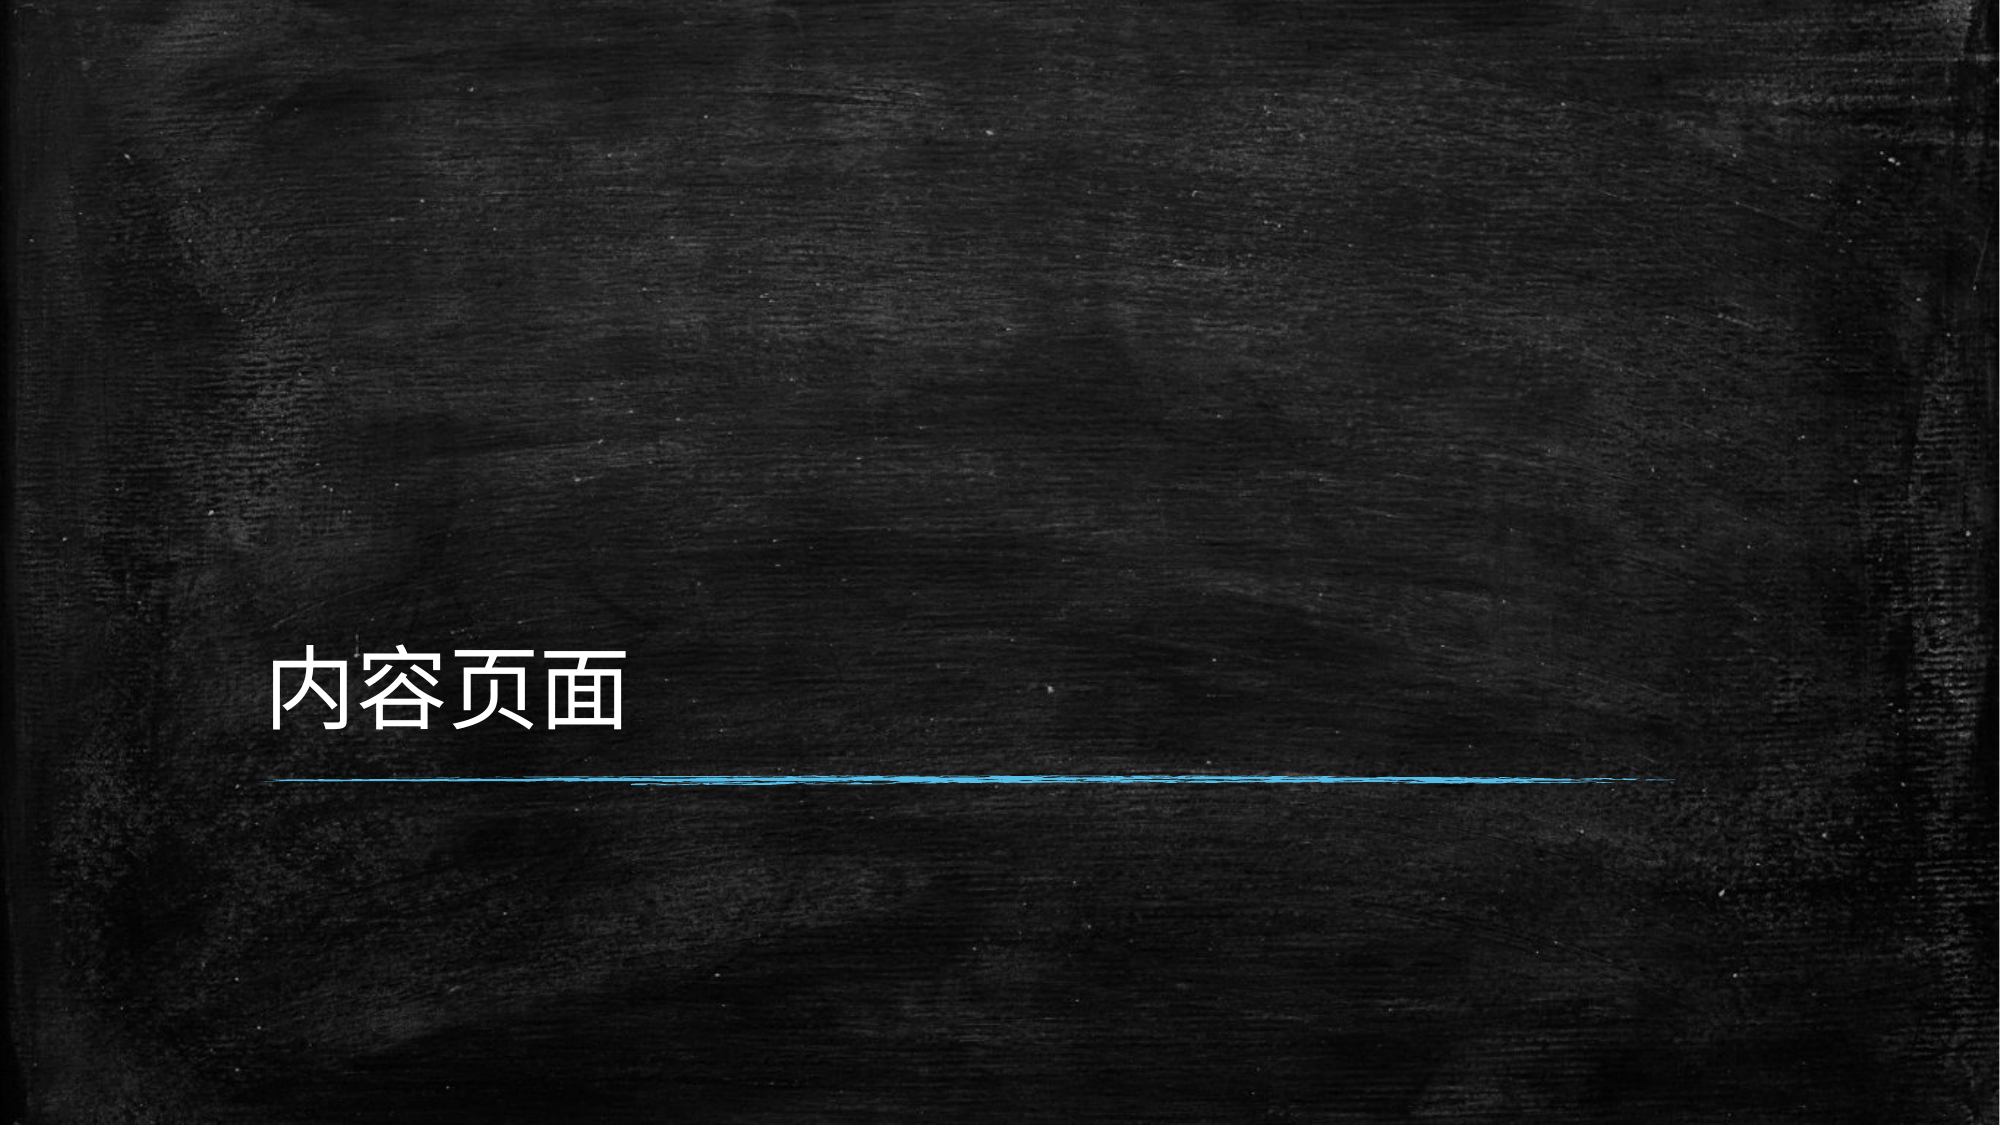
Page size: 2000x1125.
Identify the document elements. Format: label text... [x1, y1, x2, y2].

title 内容页面 [249, 312, 1750, 750]
